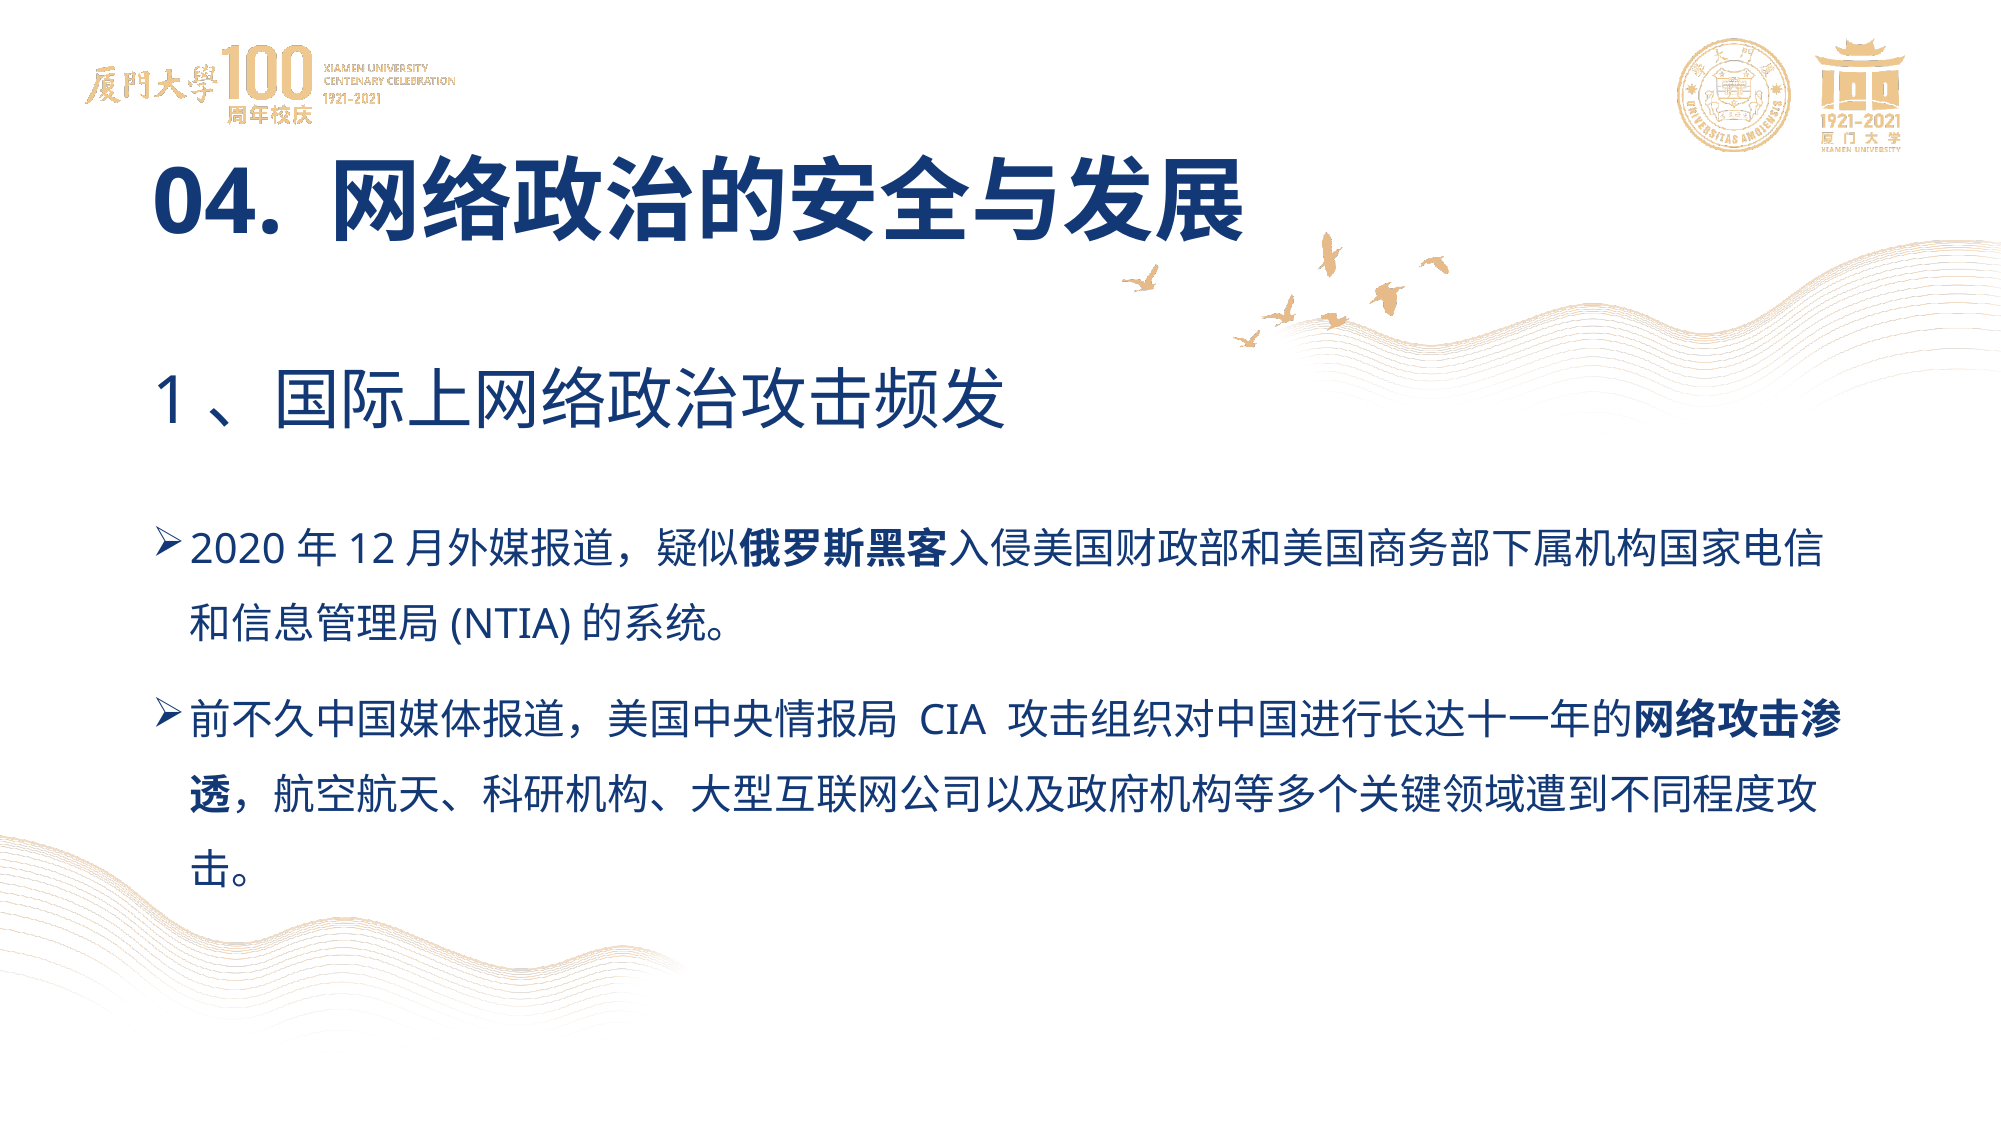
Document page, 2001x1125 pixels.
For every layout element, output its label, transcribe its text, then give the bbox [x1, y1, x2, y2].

title 04. 网络政治的安全与发展 [137, 129, 1863, 278]
list 2020年12月外媒报道，疑似俄罗斯黑客入侵美国财政部和美国商务部下属机构国家电信和信息管理局(NTIA)的系统。 前不久中国媒体报道，美国中央情报局 CIA 攻击组织对中国进行长达十一年的网络攻击渗透，航空航天、科研机构、大型互联网公司以及政府机构等多个关键领域遭到不同程度攻击。 [137, 489, 1863, 966]
picture [0, 759, 783, 1064]
text_box 1、国际上网络政治攻击频发 [137, 349, 1071, 445]
picture [1660, 24, 1922, 172]
picture [1071, 208, 2001, 760]
picture [74, 34, 465, 131]
